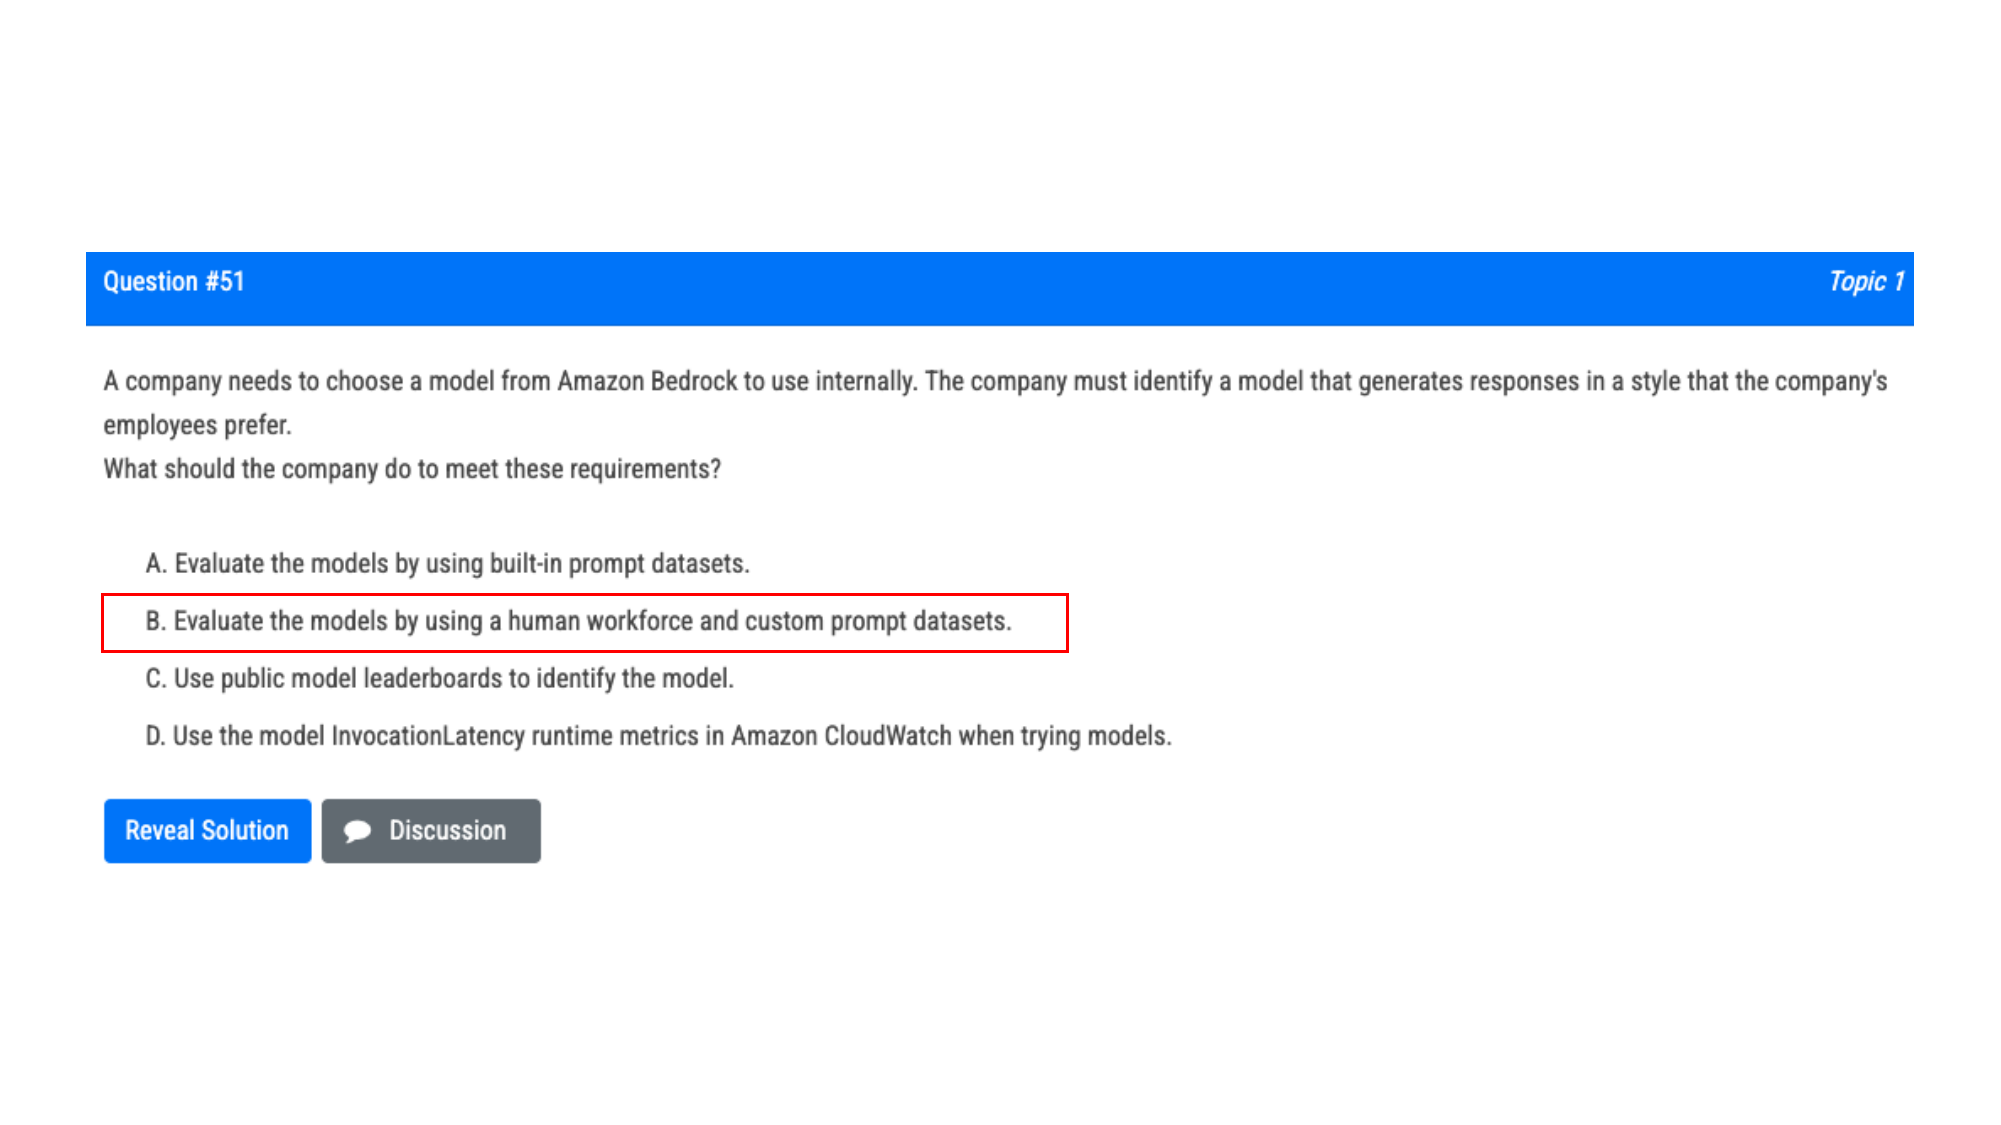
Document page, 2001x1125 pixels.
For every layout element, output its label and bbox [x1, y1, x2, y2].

picture [85, 252, 1915, 873]
